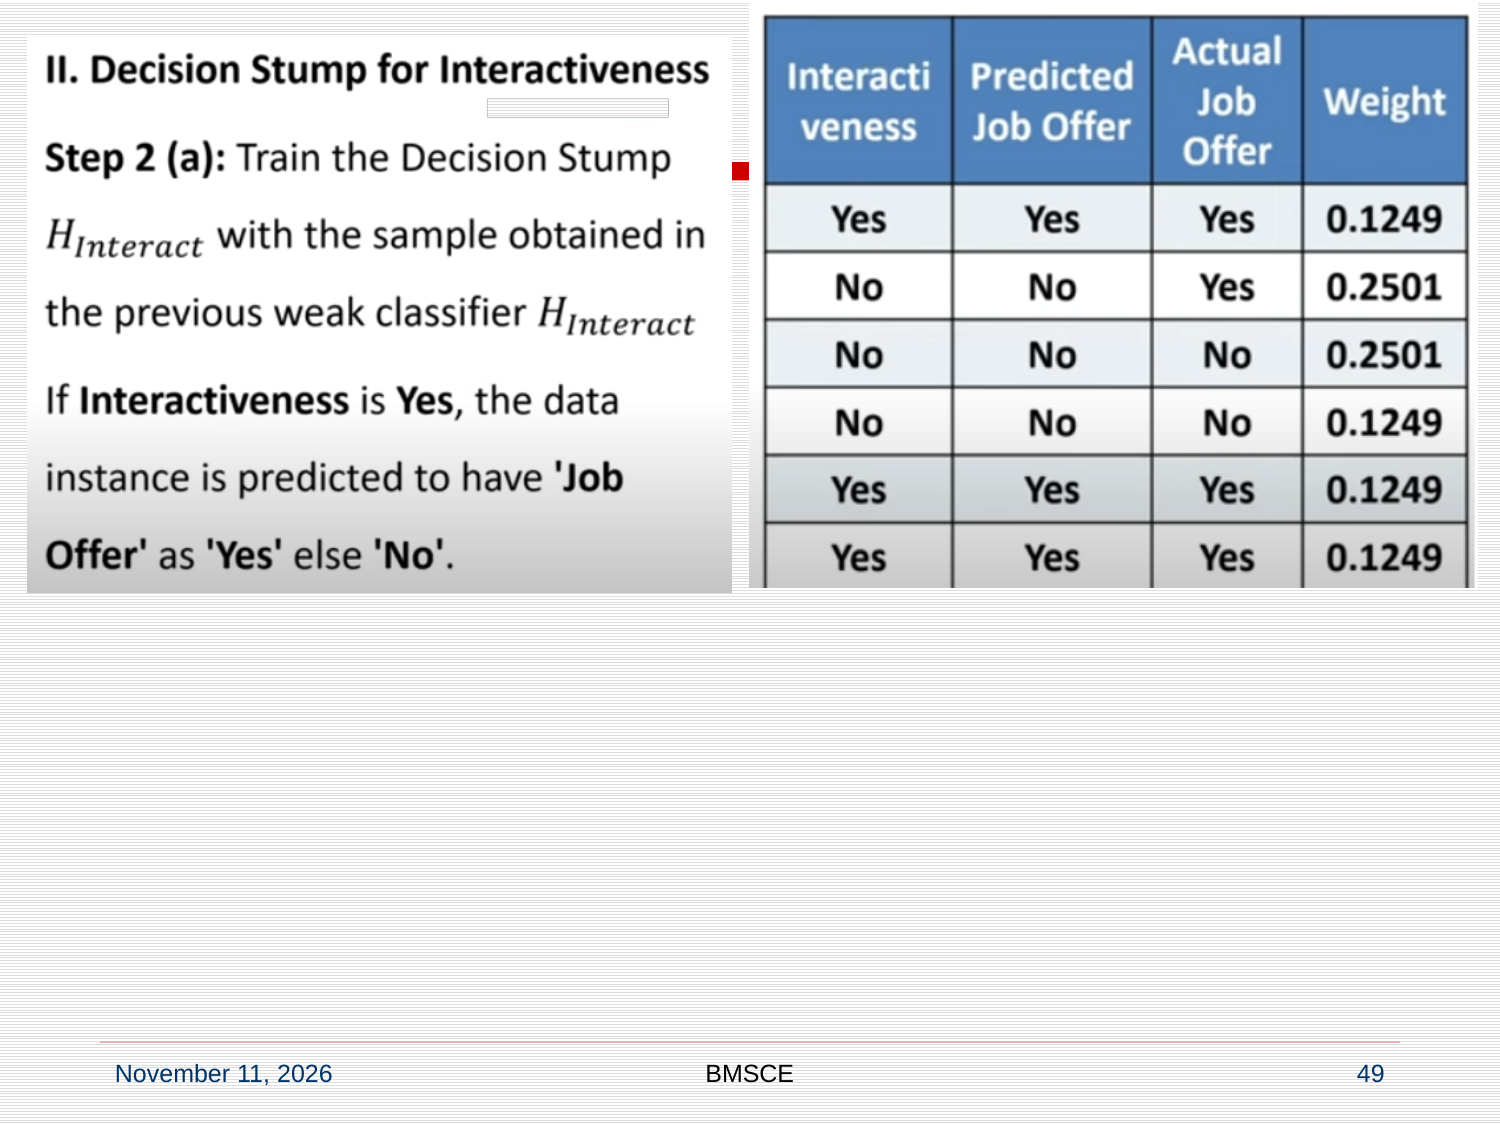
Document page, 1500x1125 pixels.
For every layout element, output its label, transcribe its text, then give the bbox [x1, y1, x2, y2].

slide_number 49 [1074, 1049, 1401, 1103]
picture [27, 36, 732, 594]
footer BMSCE [512, 1049, 988, 1103]
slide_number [99, 1049, 426, 1103]
picture [748, 0, 1478, 588]
